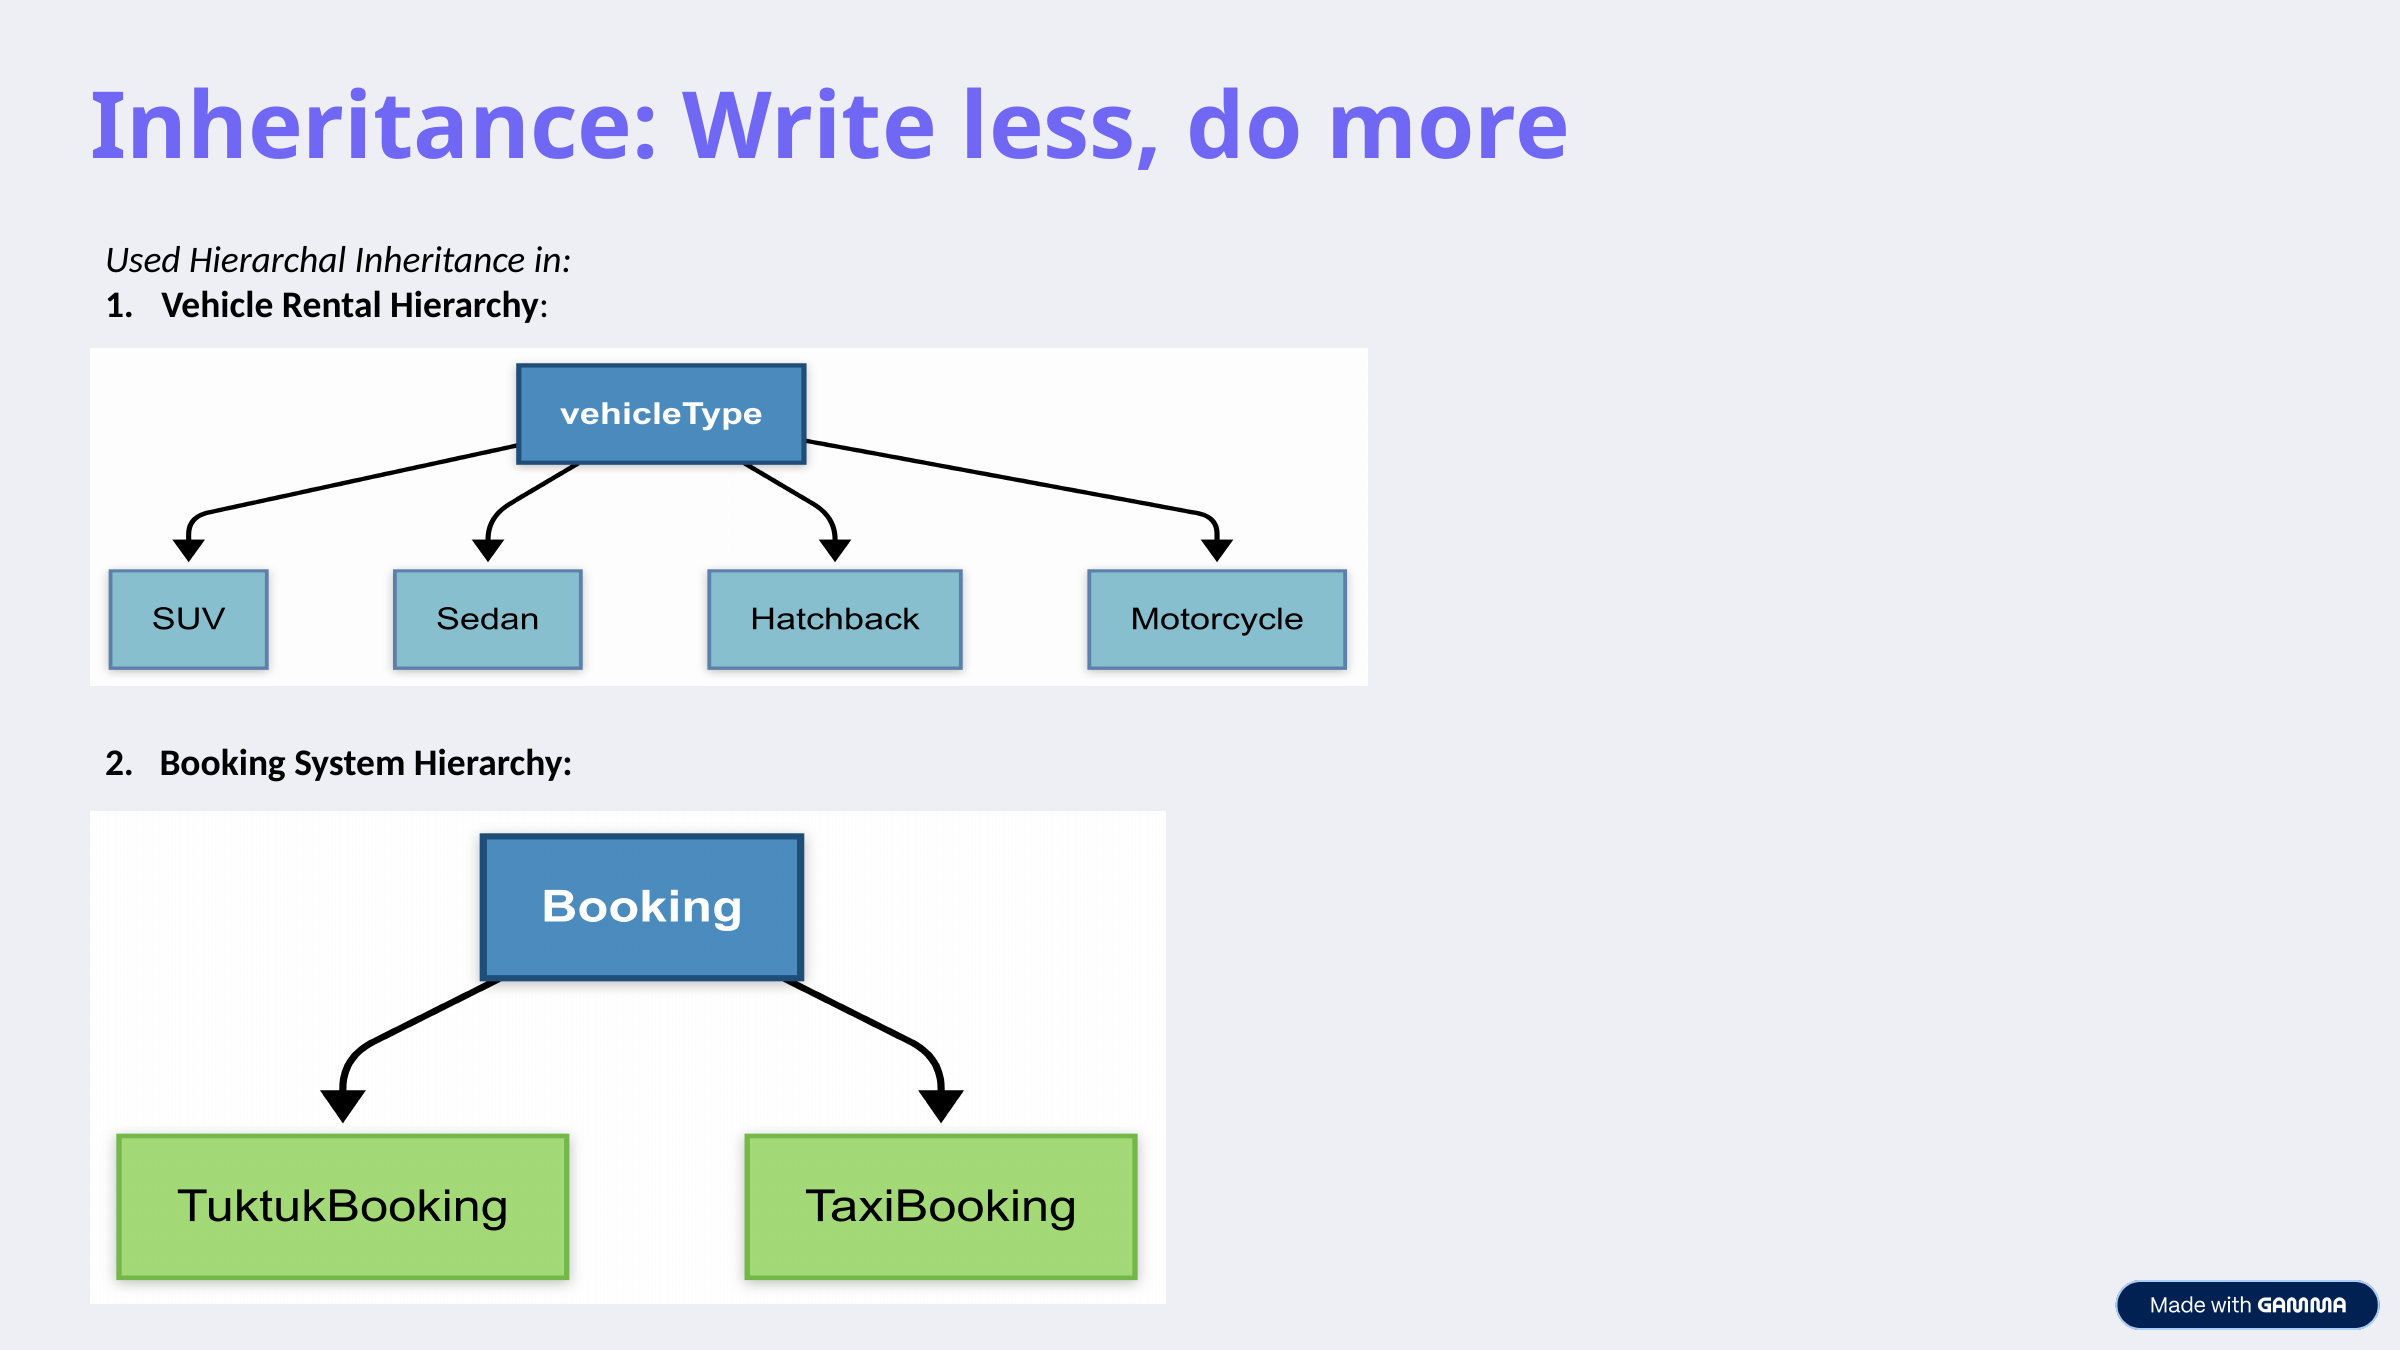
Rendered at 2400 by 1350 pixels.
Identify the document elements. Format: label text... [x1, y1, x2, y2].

picture [2106, 1271, 2389, 1339]
text_box 2. Booking System Hierarchy: [90, 730, 1075, 811]
picture [90, 811, 1166, 1305]
text_box Used Hierarchal Inheritance in: Vehicle Rental Hierarchy: [90, 227, 1442, 378]
picture [90, 348, 1368, 686]
text_box Inheritance: Write less, do more [90, 60, 1595, 178]
